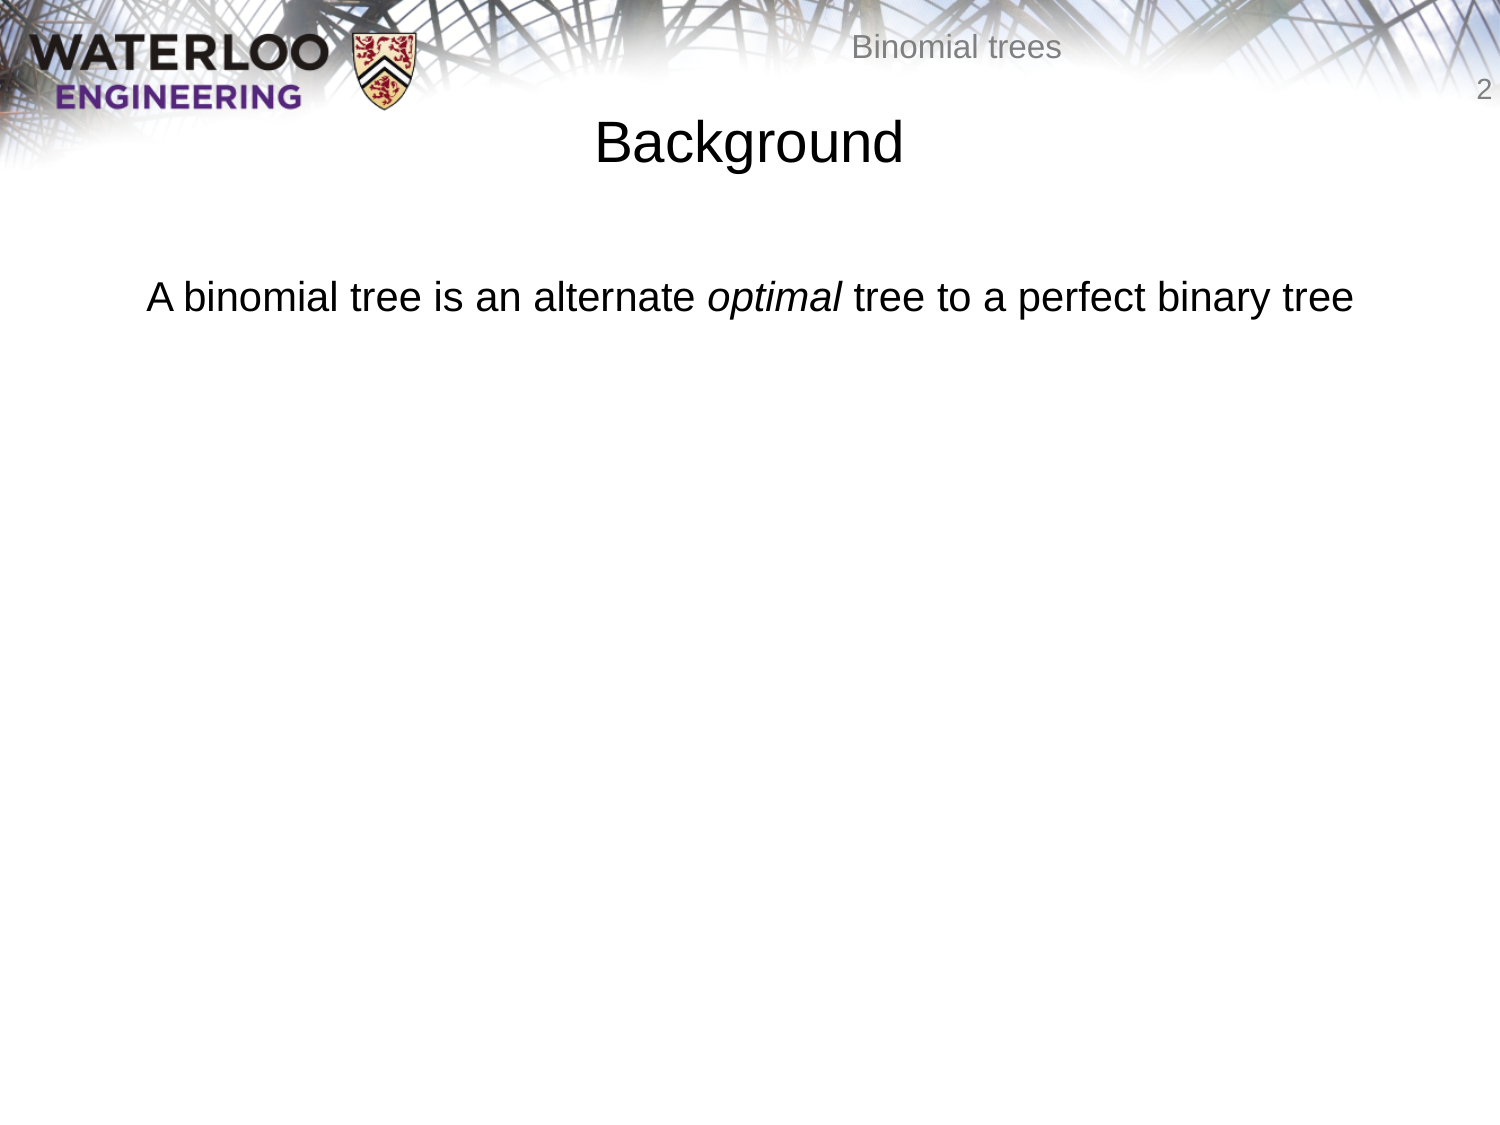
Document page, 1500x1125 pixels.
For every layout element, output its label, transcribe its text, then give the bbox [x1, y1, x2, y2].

title Background [74, 44, 1426, 233]
picture [0, 0, 1500, 1125]
list A binomial tree is an alternate optimal tree to a perfect binary tree [74, 262, 1426, 1006]
